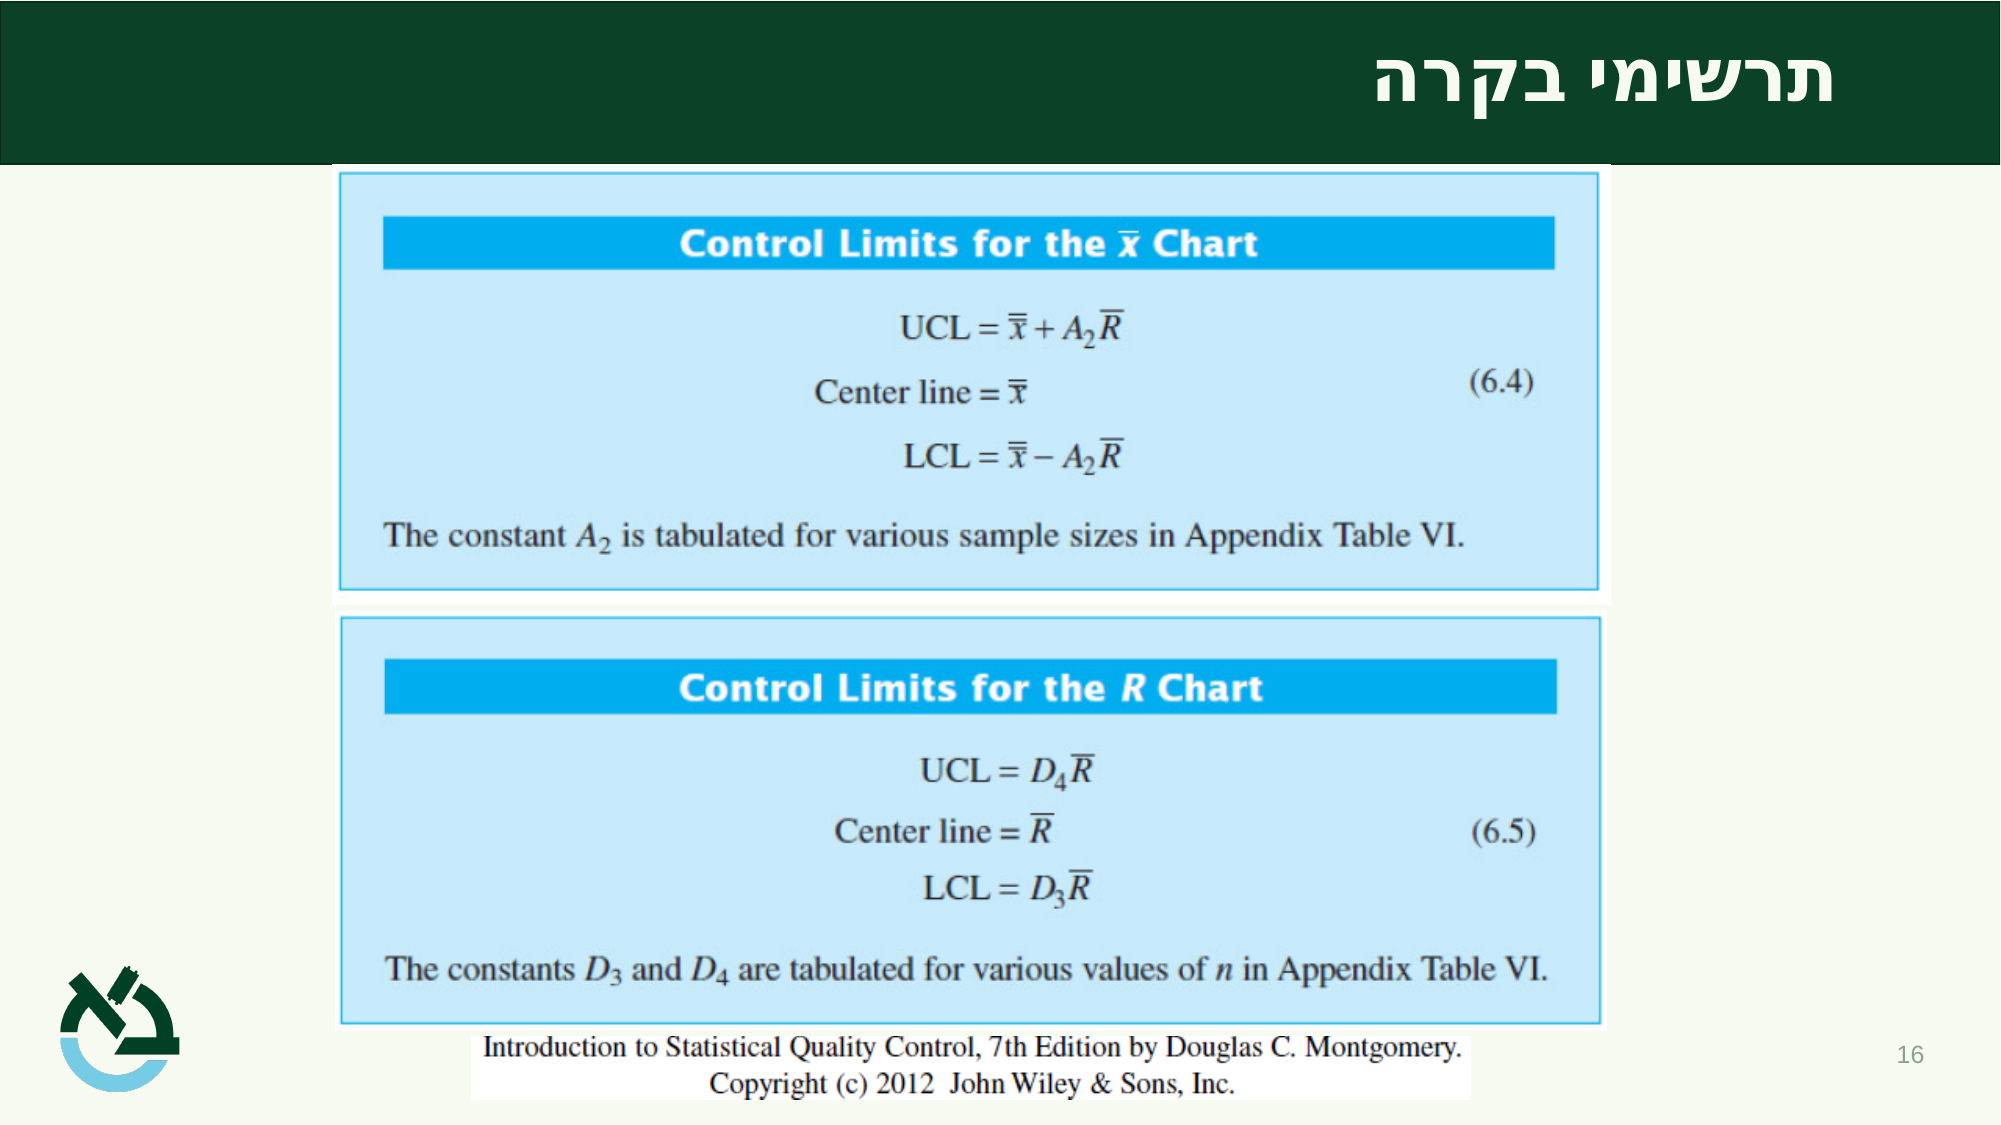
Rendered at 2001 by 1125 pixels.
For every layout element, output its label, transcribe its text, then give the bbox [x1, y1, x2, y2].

picture [471, 1036, 1471, 1100]
slide_number 16 [1861, 1023, 1940, 1084]
picture [331, 164, 1611, 605]
picture [335, 610, 1607, 1031]
title תרשימי בקרה [645, 1, 1855, 165]
